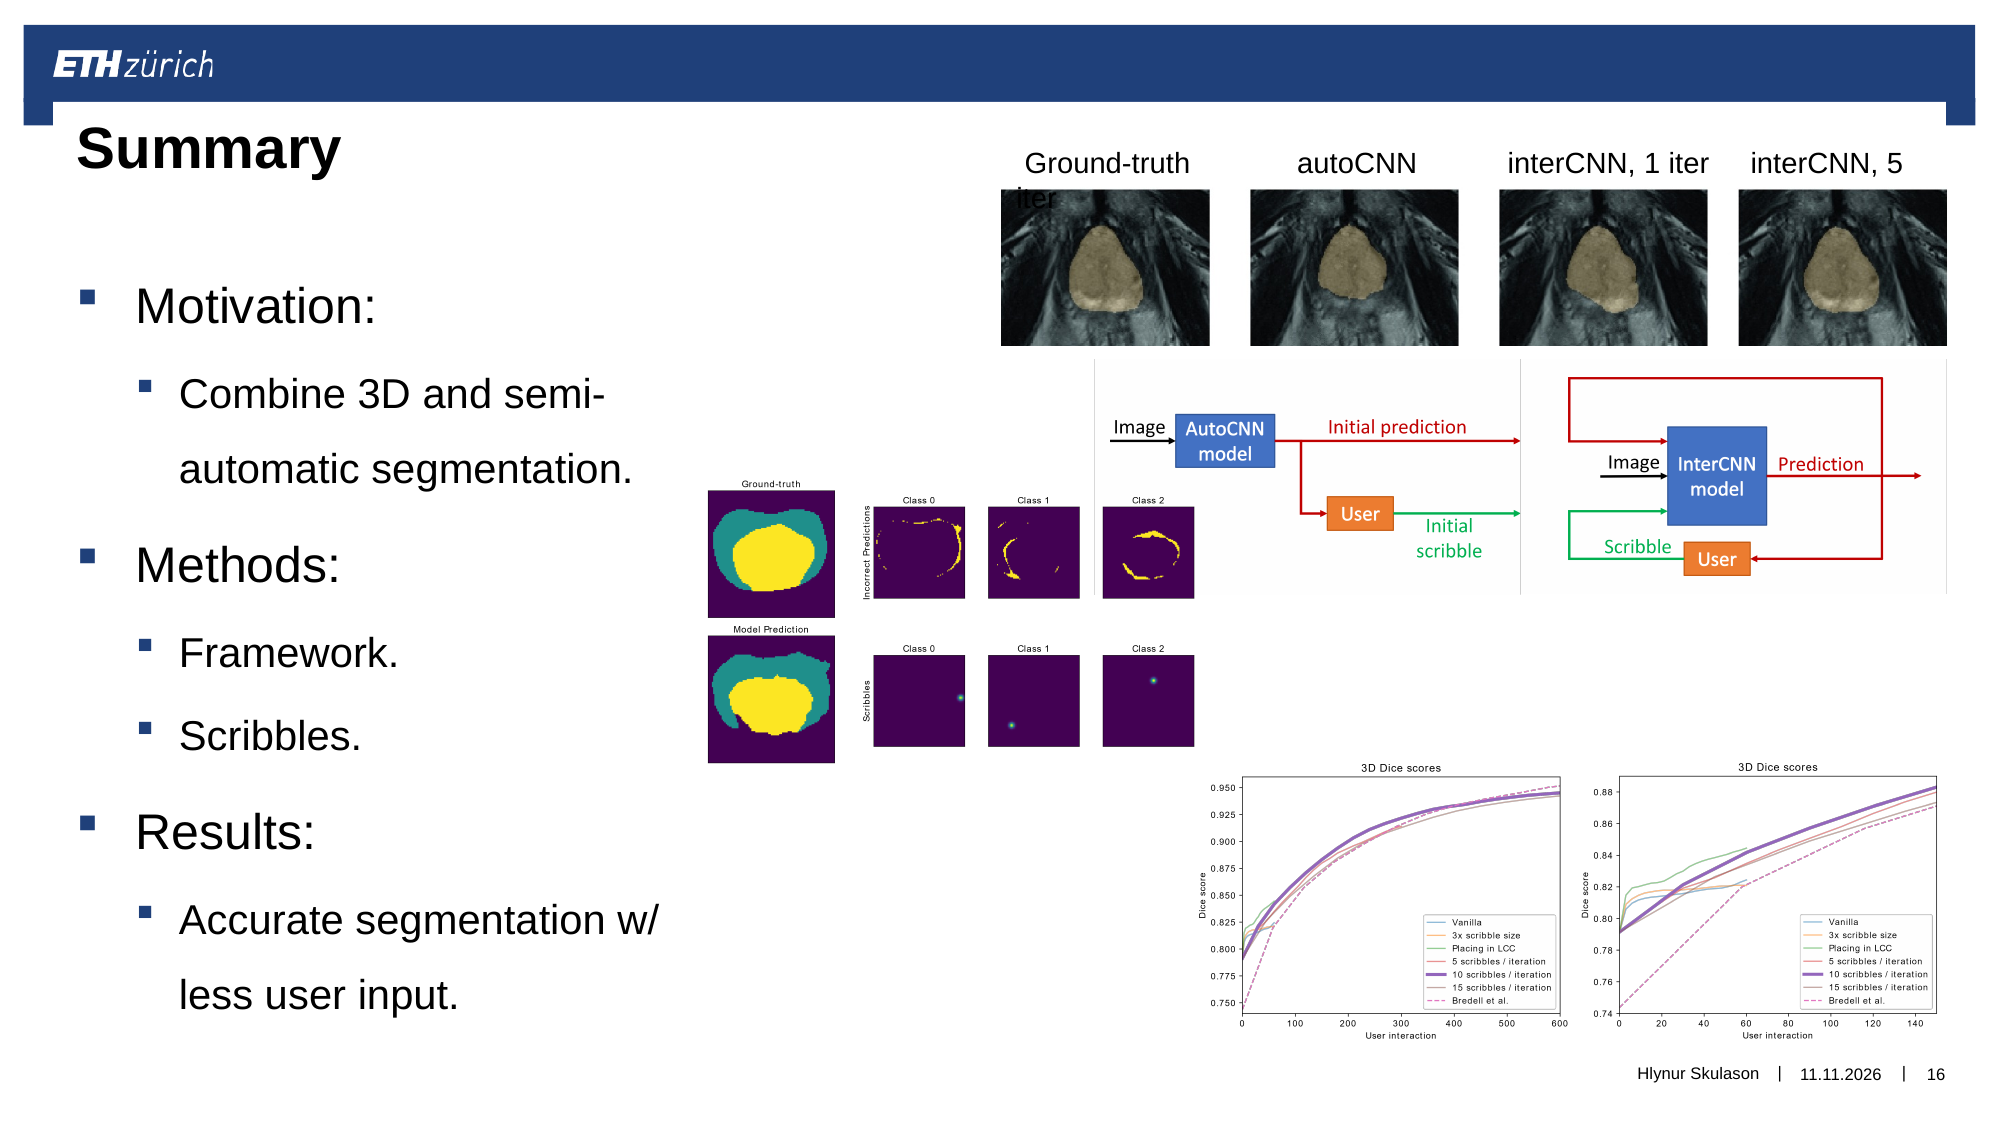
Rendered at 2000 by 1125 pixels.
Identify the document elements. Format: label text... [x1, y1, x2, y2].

list Motivation: Combine 3D and semi-automatic segmentation. Methods: Framework. Scribbles. Results: Accurate segmentation w/ less user input. [53, 262, 756, 1023]
picture [1001, 187, 1949, 346]
slide_number 16 [1906, 1034, 1966, 1112]
text_box Ground-truth autoCNN interCNN, 1 iter interCNN, 5 iter [1001, 137, 1966, 222]
footer Hlynur Skulason [999, 1034, 1760, 1111]
title Summary [53, 101, 1946, 262]
picture [703, 359, 1947, 1048]
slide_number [1790, 1055, 1892, 1112]
